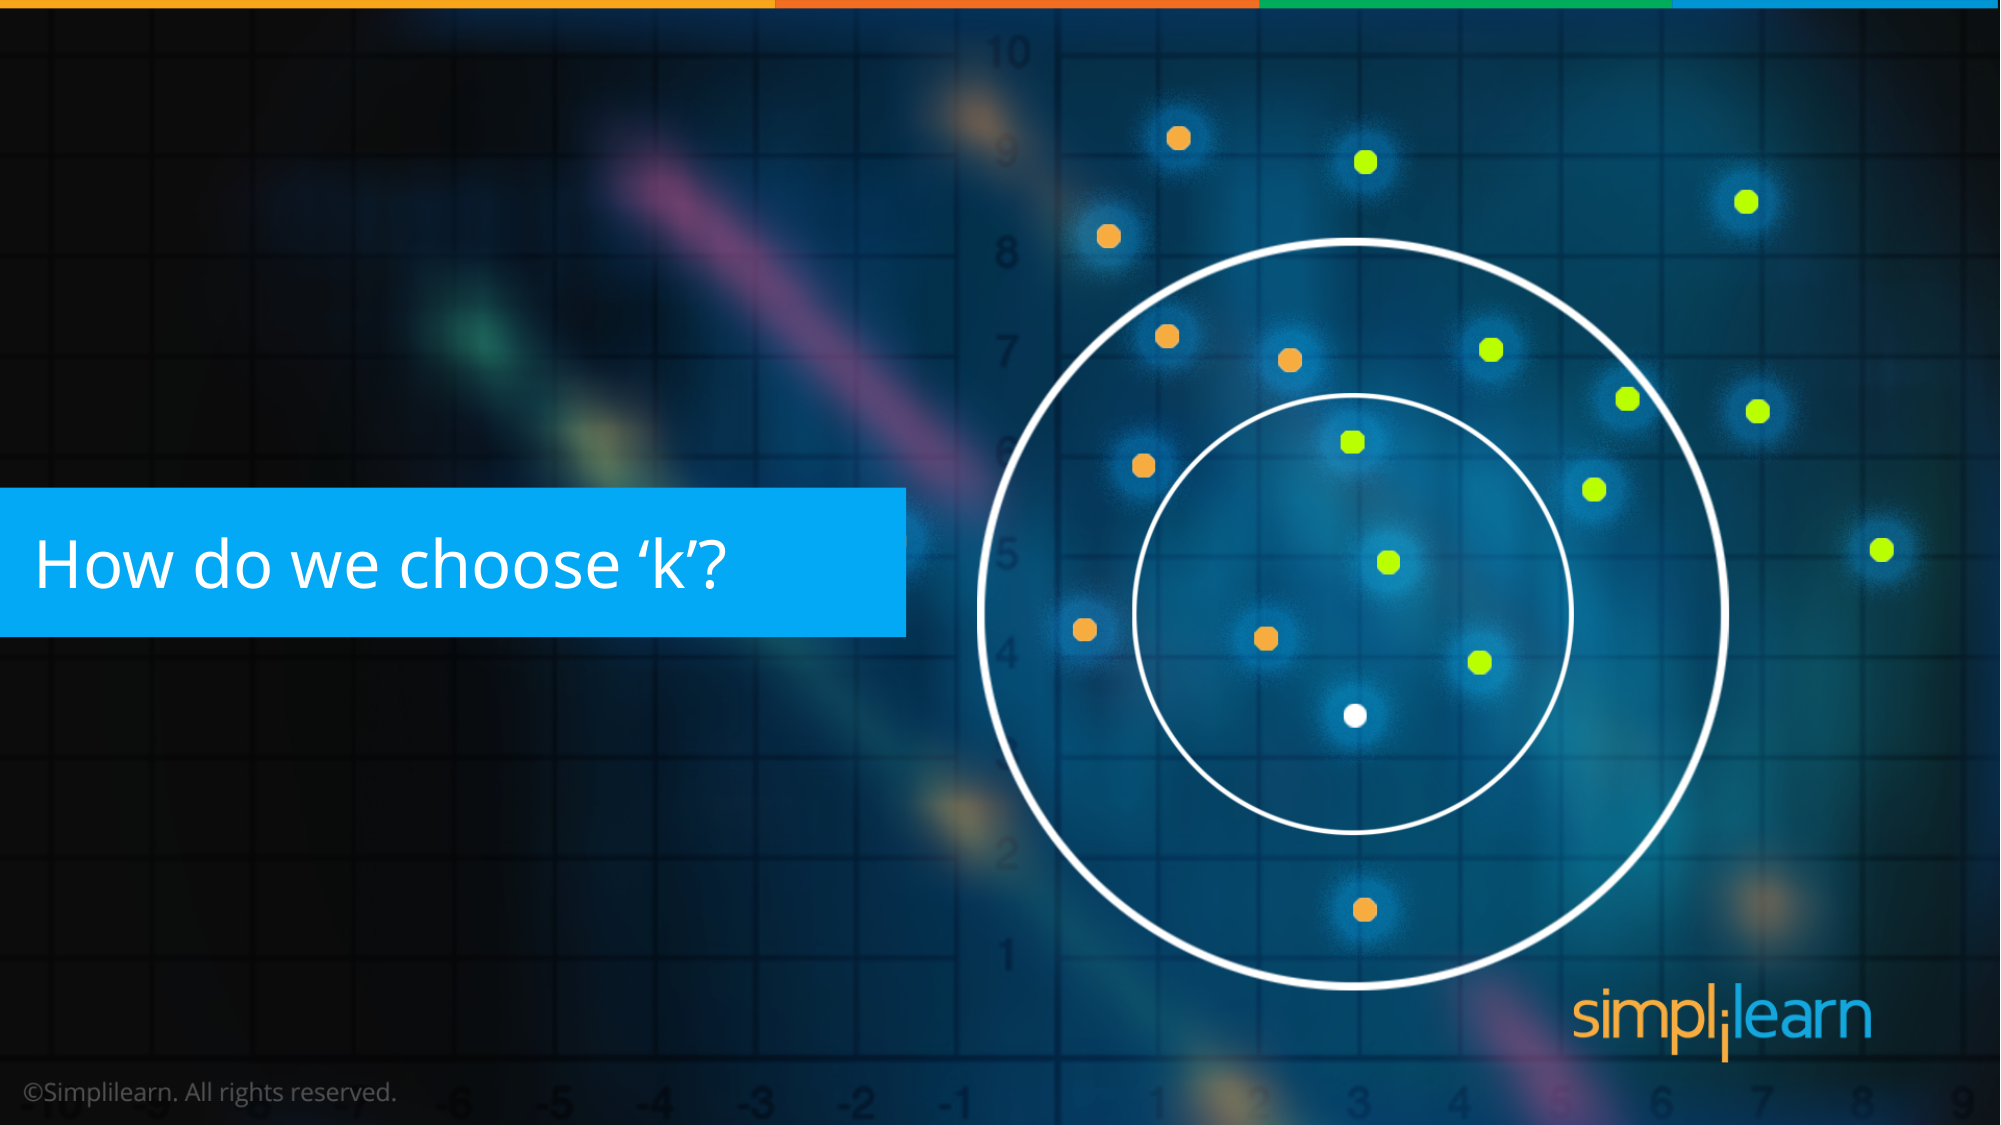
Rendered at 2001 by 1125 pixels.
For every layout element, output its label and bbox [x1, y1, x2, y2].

text_box [0, 487, 907, 638]
picture [0, 0, 2000, 1125]
